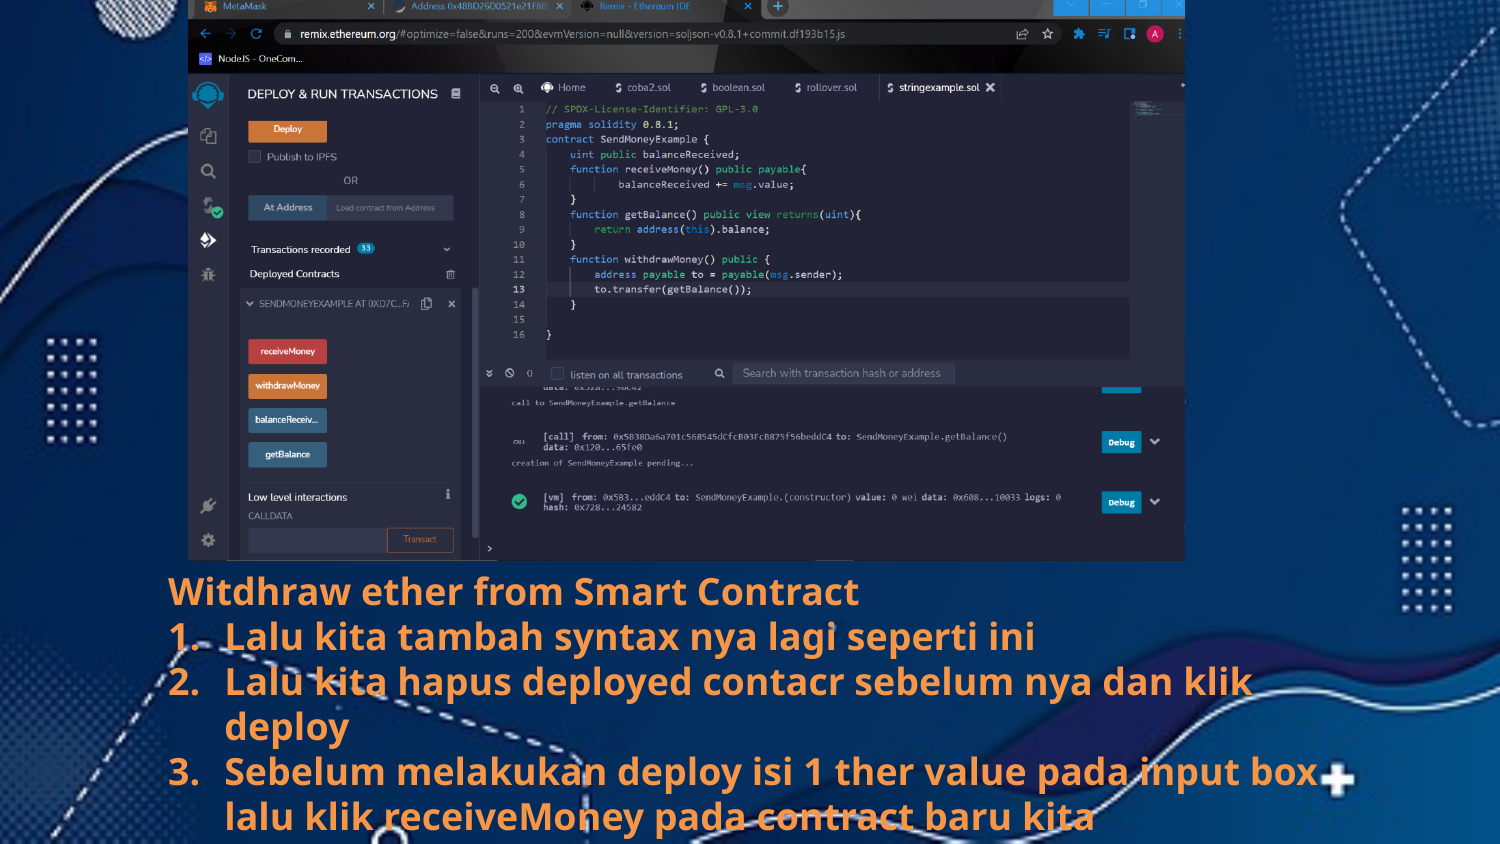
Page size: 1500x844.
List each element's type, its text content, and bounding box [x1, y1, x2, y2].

picture [0, 0, 1500, 844]
text_box Witdhraw ether from Smart Contract Lalu kita tambah syntax nya lagi seperti ini Lalu kita hapus deployed contacr sebelum nya dan klik deploy Sebelum melakukan deploy isi 1 ther value pada input box lalu klik receiveMoney pada contract baru kita [153, 560, 1347, 844]
